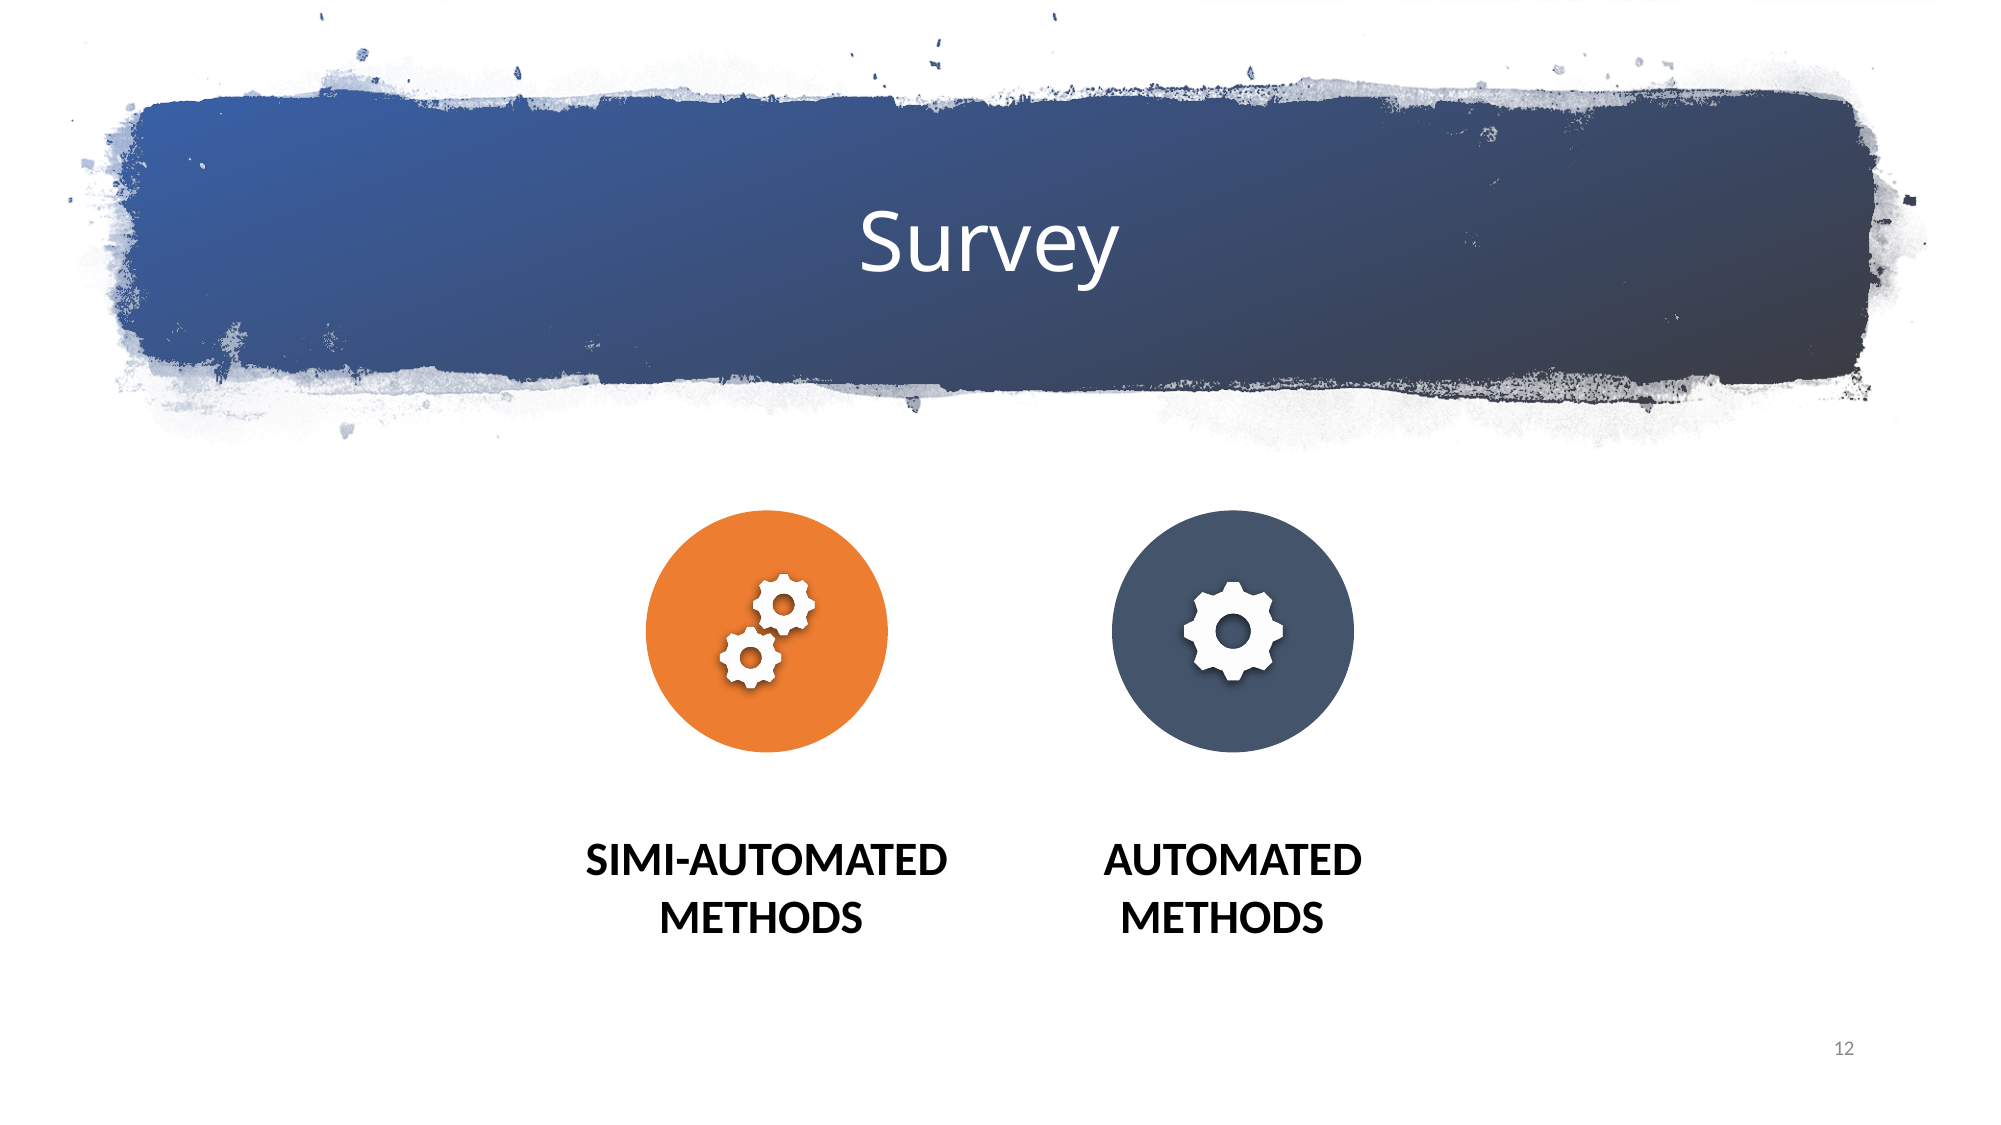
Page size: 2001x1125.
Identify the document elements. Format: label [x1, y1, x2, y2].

picture [0, 0, 2000, 1125]
list [193, 507, 1807, 950]
